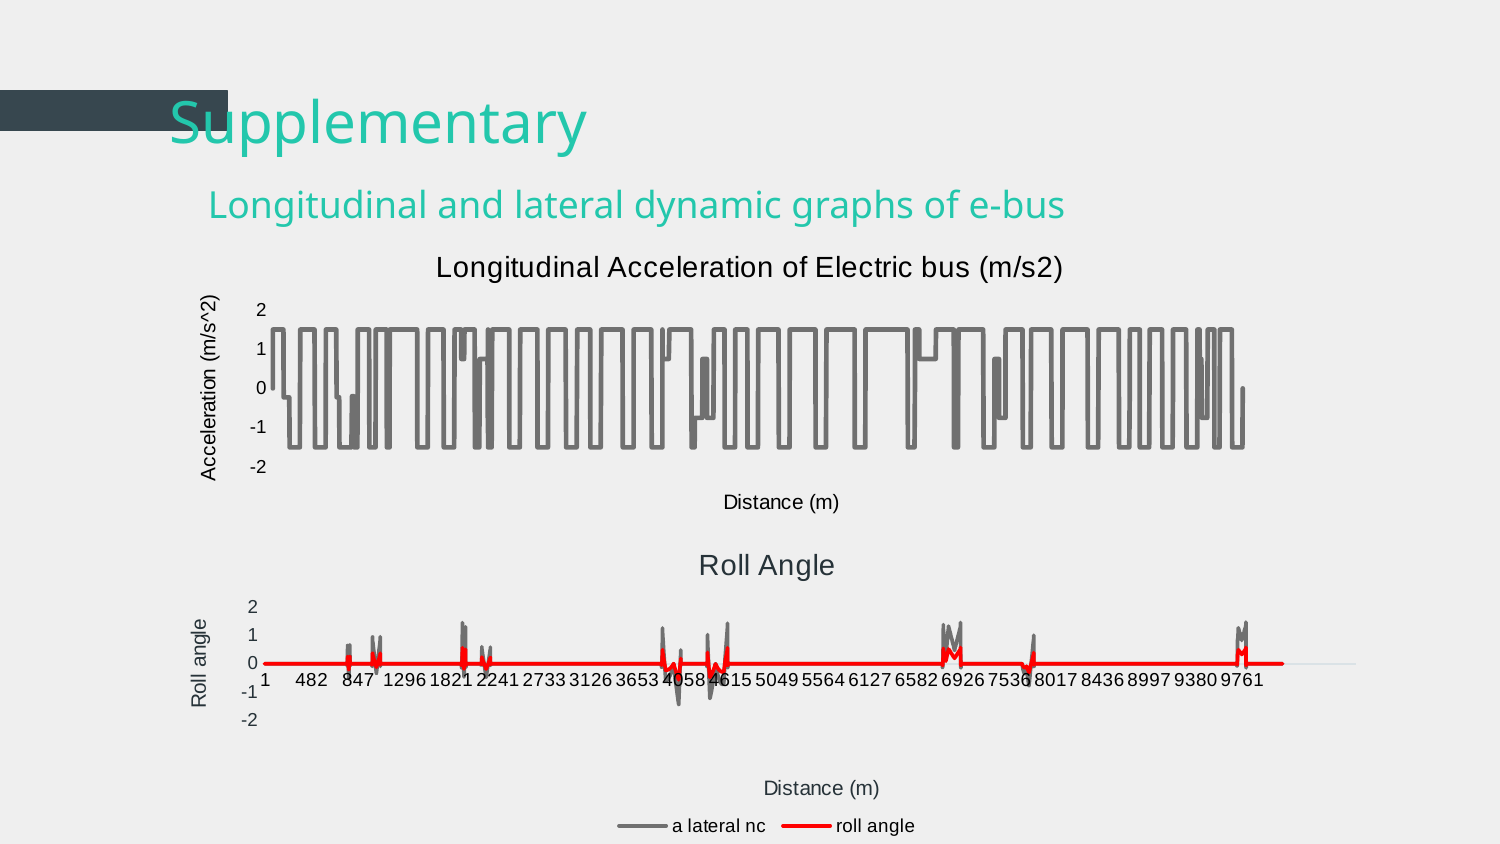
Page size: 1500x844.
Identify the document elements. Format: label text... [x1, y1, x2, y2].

chart [153, 227, 1381, 844]
title Supplementary [154, 60, 780, 143]
text_box Longitudinal and lateral dynamic graphs of e-bus [192, 159, 1280, 226]
